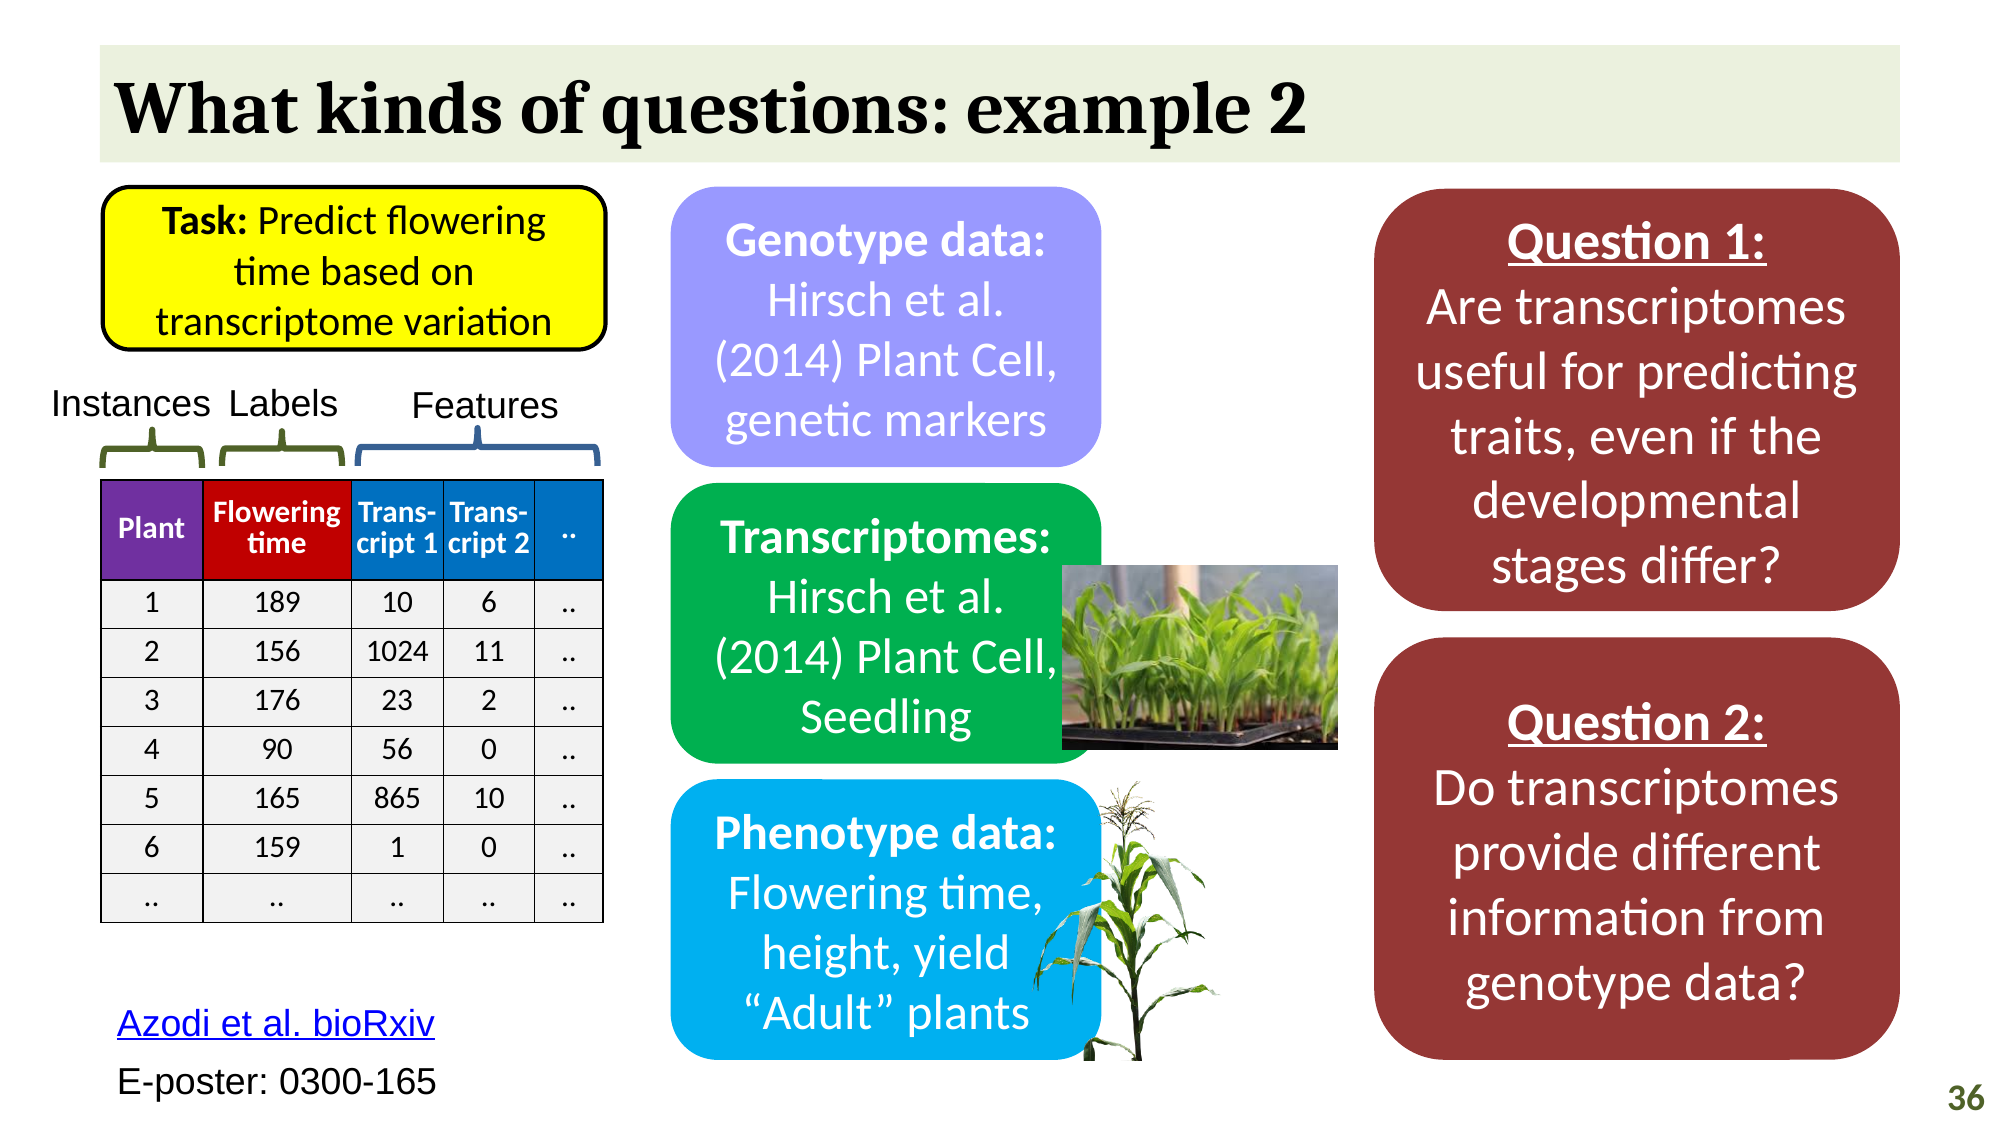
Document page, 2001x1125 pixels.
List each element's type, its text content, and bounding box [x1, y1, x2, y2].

table_cell 156 [204, 629, 351, 677]
table_cell .. [535, 825, 602, 873]
table_cell 1 [102, 581, 202, 628]
text_box Question 2: Do transcriptomes provide different information from genotype data? [1372, 635, 1903, 1062]
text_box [34, 371, 598, 469]
table_cell 2 [444, 678, 534, 726]
table_cell 189 [204, 581, 351, 628]
table_cell 56 [352, 727, 443, 775]
table_cell 10 [352, 581, 443, 628]
table_cell 1 [352, 825, 443, 873]
table_cell 6 [444, 581, 534, 628]
table_cell 3 [102, 678, 202, 726]
title What kinds of questions: example 2 [99, 44, 1901, 163]
table_cell 23 [352, 678, 443, 726]
table_cell 10 [444, 776, 534, 824]
table_cell 165 [204, 776, 351, 824]
table_cell 0 [444, 727, 534, 775]
text_box Task: Predict flowering time based on transcriptome variation [100, 184, 608, 352]
table_cell 2 [102, 629, 202, 677]
list Three examples [99, 187, 984, 1066]
table_cell .. [102, 874, 202, 922]
table_cell 865 [352, 776, 443, 824]
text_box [670, 482, 1338, 764]
table_cell 176 [204, 678, 351, 726]
table_cell .. [535, 727, 602, 775]
table_cell 5 [102, 776, 202, 824]
table_cell .. [204, 874, 351, 922]
table_cell 1024 [352, 629, 443, 677]
text_box Azodi et al. bioRxiv [102, 991, 451, 1049]
table_cell 159 [204, 825, 351, 873]
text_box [670, 778, 1224, 1061]
table_cell 0 [444, 825, 534, 873]
table_cell 6 [102, 825, 202, 873]
table_cell .. [352, 874, 443, 922]
table_cell .. [535, 776, 602, 824]
slide_number 36 [1899, 1065, 2000, 1125]
text_box E-poster: 0300-165 [102, 1049, 453, 1110]
table_cell .. [535, 678, 602, 726]
table_cell .. [444, 874, 534, 922]
table_cell 90 [204, 727, 351, 775]
table_header Flowering time [204, 481, 351, 579]
table_header Trans-cript 1 [352, 481, 443, 579]
table_header Plant [102, 481, 202, 579]
table_header .. [535, 481, 602, 579]
text_box Genotype data: Hirsch et al. (2014) Plant Cell, genetic markers [668, 184, 1104, 470]
table_cell .. [535, 629, 602, 677]
text_box Question 1: Are transcriptomes useful for predicting traits, even if the developmental stages differ? [1372, 186, 1903, 614]
table_header Trans-cript 2 [444, 481, 534, 579]
table_cell .. [535, 581, 602, 628]
table_cell .. [535, 874, 602, 922]
table_cell 4 [102, 727, 202, 775]
table_cell 11 [444, 629, 534, 677]
